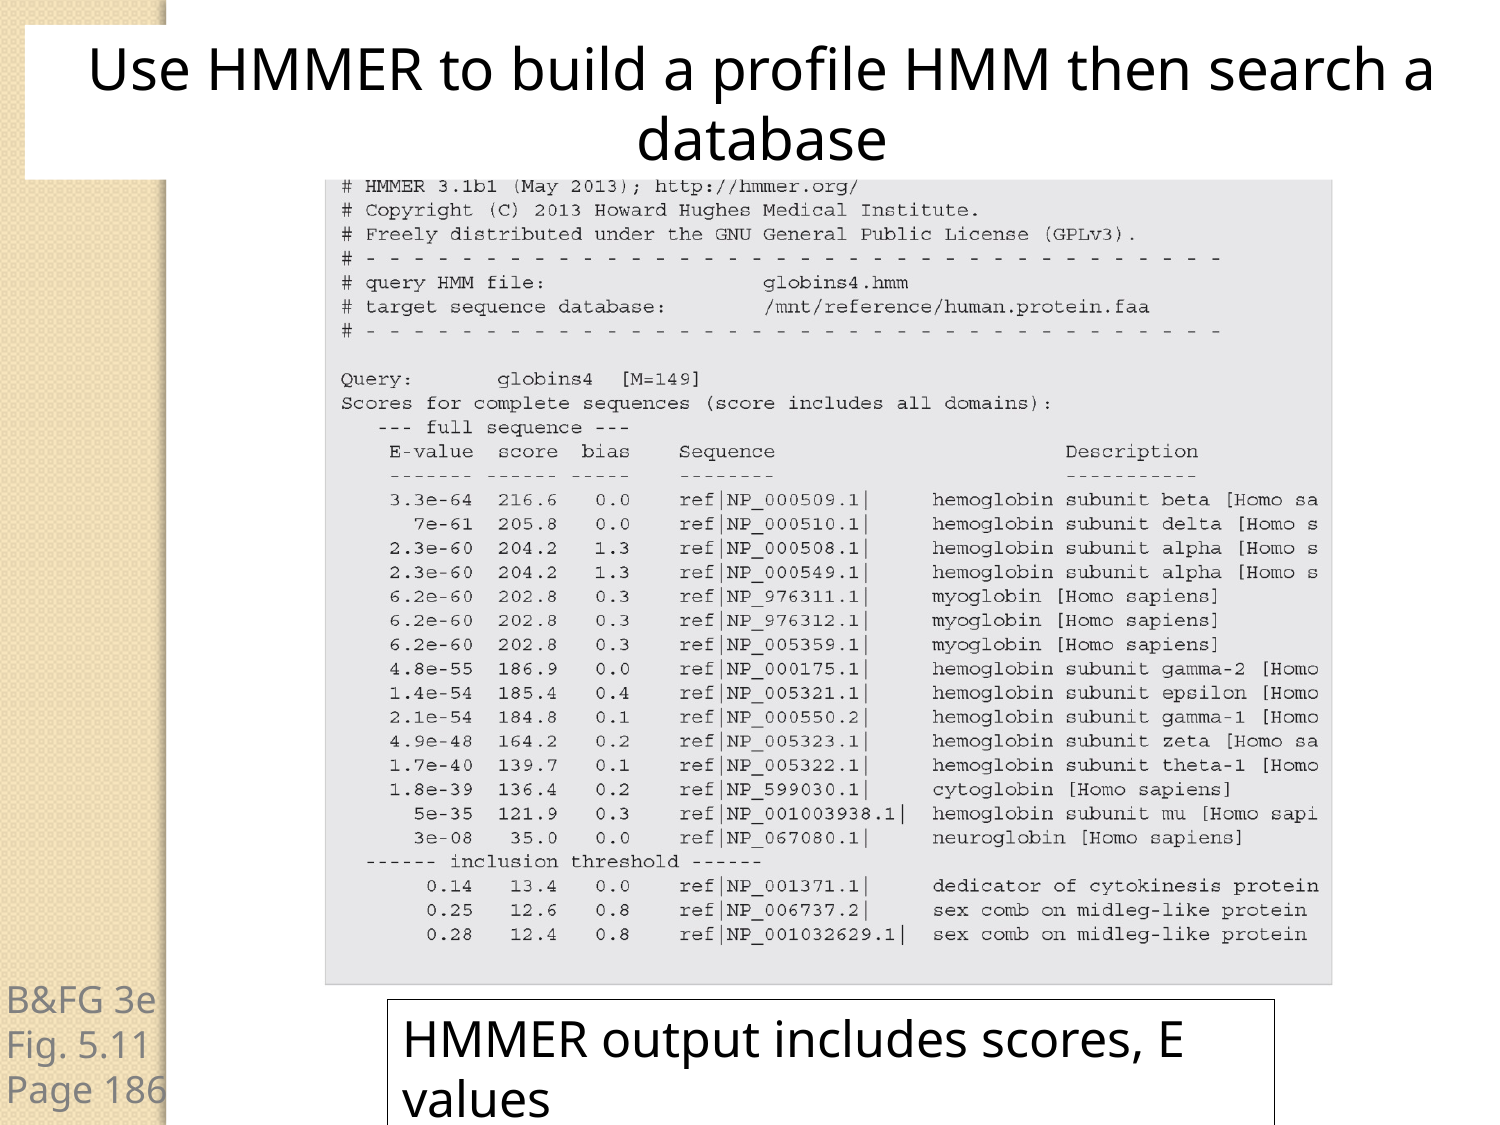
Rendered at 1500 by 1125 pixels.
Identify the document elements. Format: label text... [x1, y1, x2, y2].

text_box Use HMMER to build a profile HMM then search a database [24, 24, 1500, 180]
text_box B&FG 3e Fig. 5.11 Page 186 [0, 968, 183, 1119]
picture [312, 137, 1341, 997]
text_box HMMER output includes scores, E values [387, 1008, 1275, 1125]
